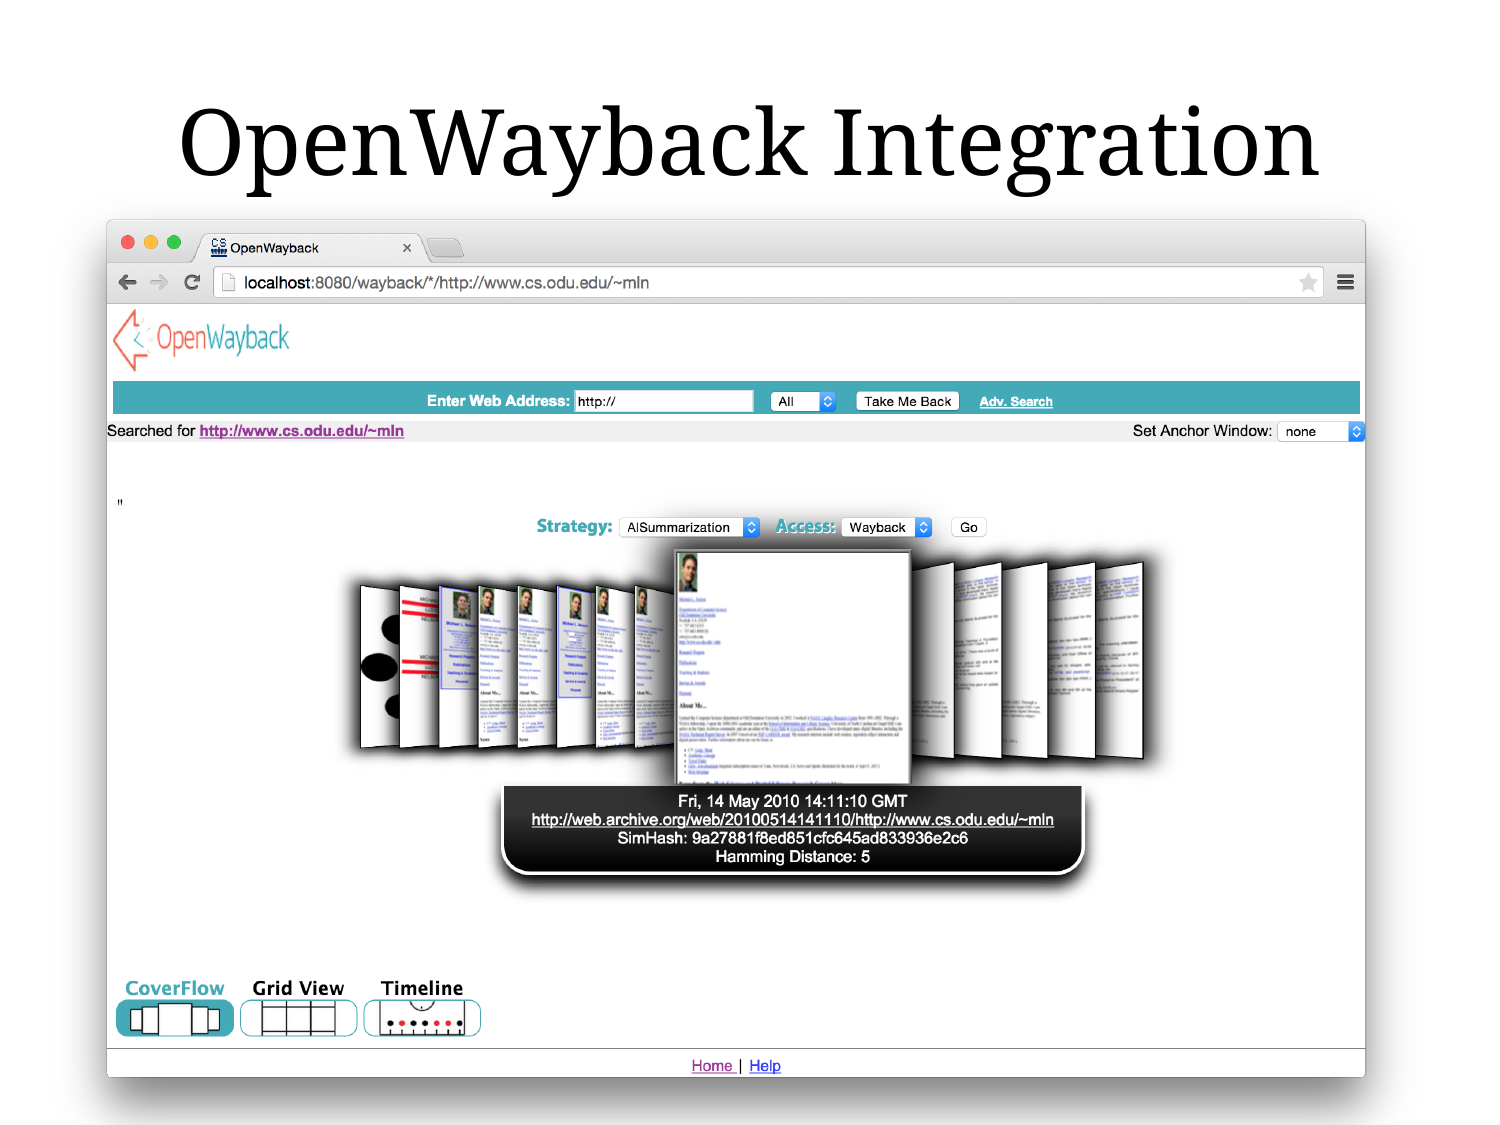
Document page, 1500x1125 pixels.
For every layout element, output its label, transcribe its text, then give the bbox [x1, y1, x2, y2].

picture [42, 182, 1430, 1125]
title OpenWayback Integration [75, 45, 1425, 182]
